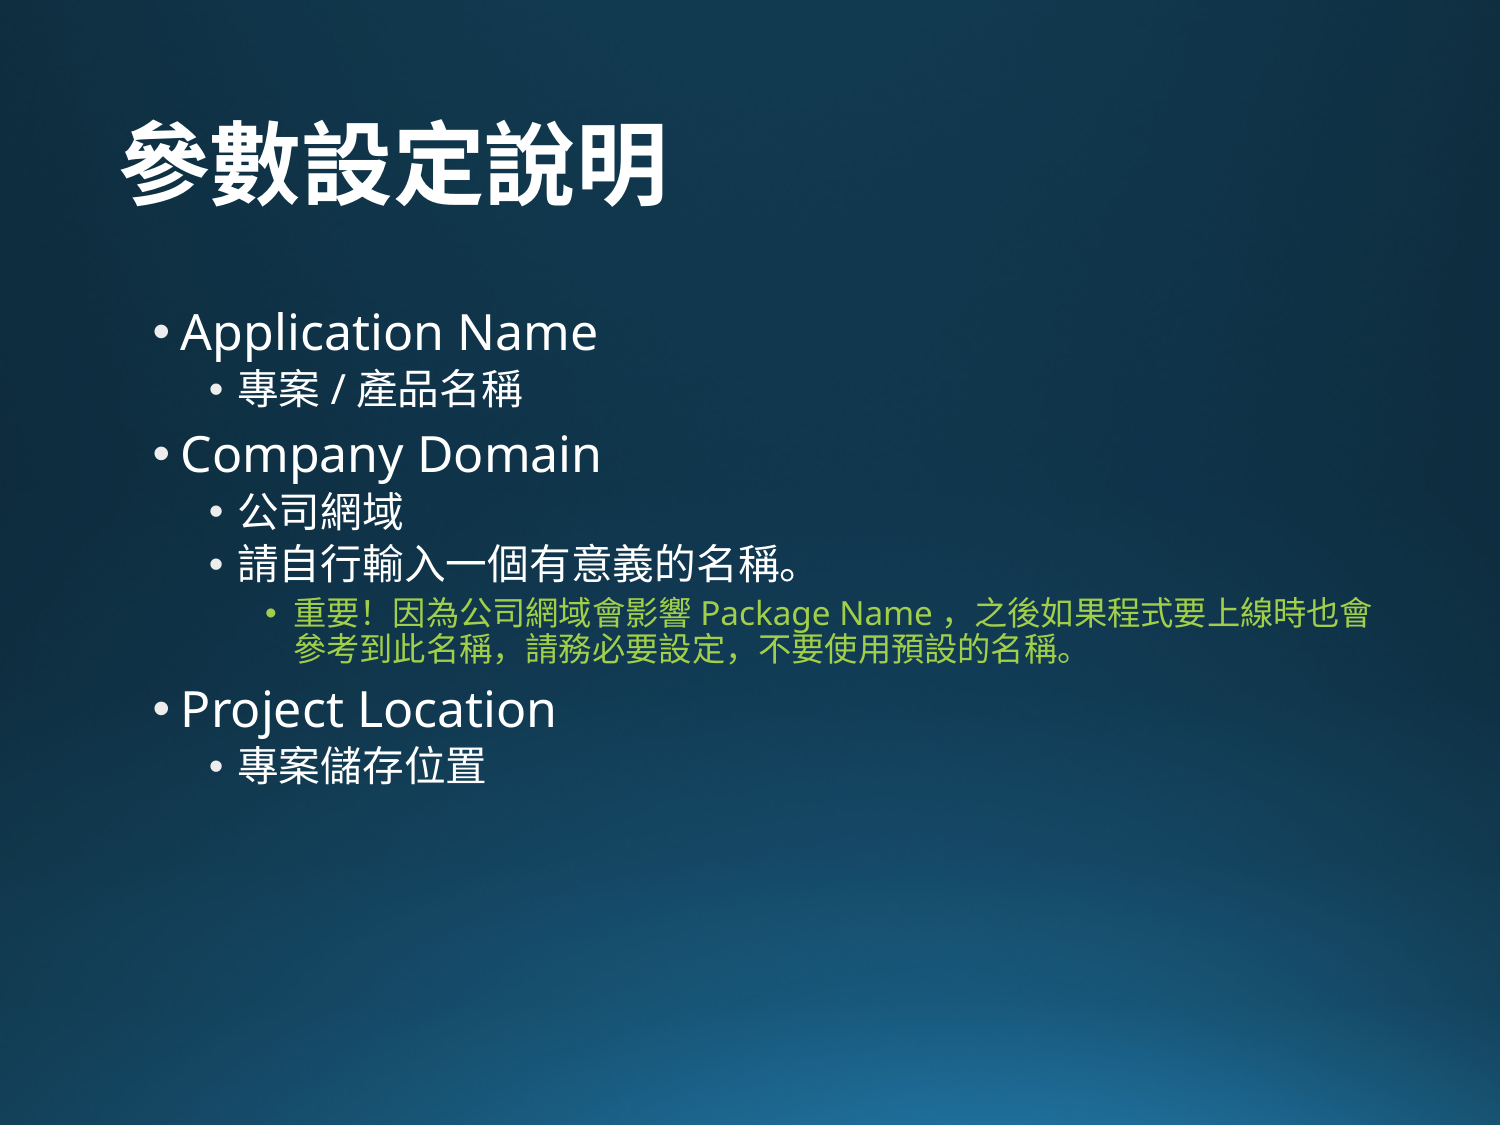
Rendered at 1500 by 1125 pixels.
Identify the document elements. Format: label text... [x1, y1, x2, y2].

list Application Name 專案/產品名稱 Company Domain 公司網域 請自行輸入一個有意義的名稱。 重要！因為公司網域會影響Package Name，之後如果程式要上線時也會參考到此名稱，請務必要設定，不要使用預設的名稱。 Project Location 專案儲存位置 [137, 299, 1397, 1014]
picture [0, 0, 1500, 1125]
title 參數設定說明 [103, 59, 1397, 278]
